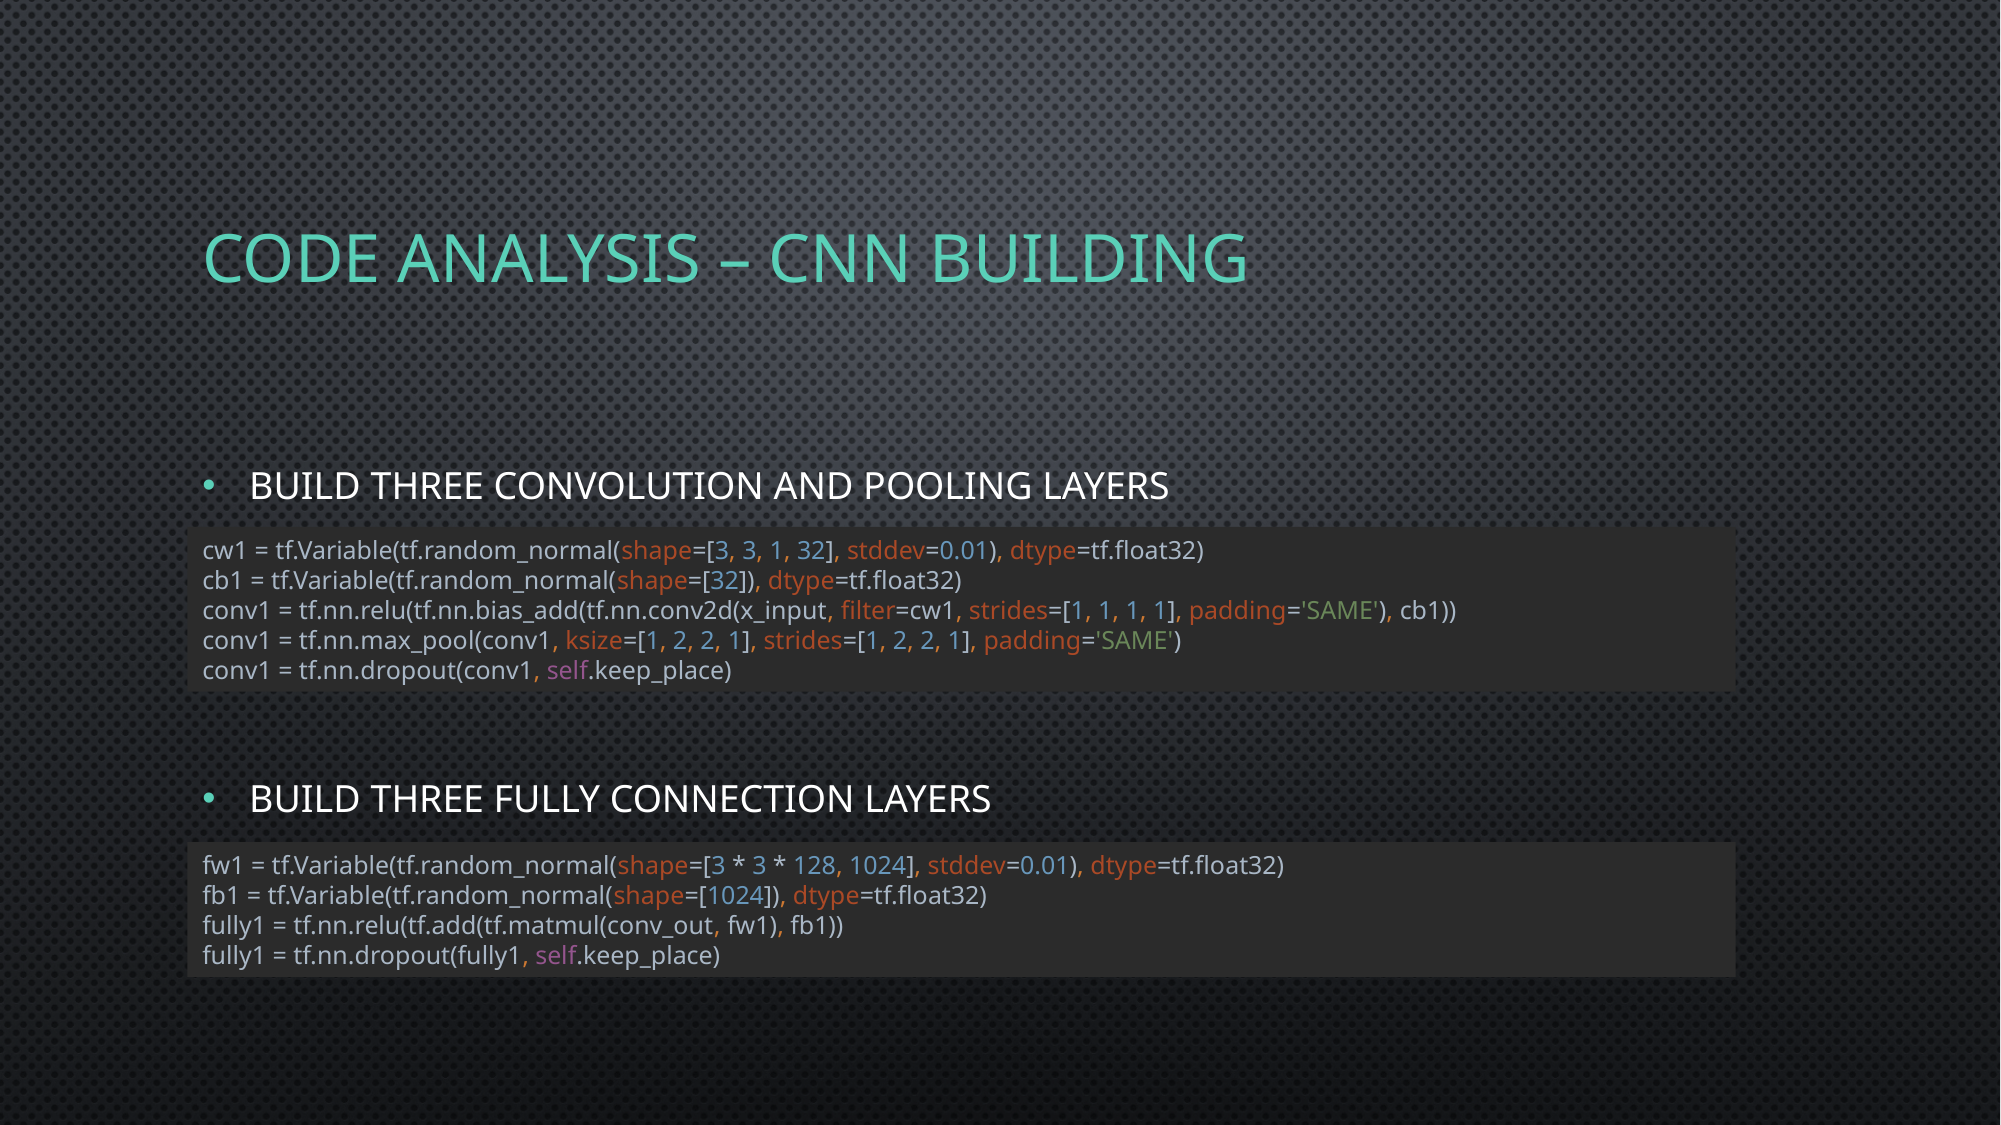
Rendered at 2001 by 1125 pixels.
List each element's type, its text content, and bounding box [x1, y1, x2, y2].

list build three convolution and pooling layers [187, 437, 1479, 526]
text_box fw1 = tf.Variable(tf.random_normal(shape=[3 * 3 * 128, 1024], stddev=0.01), dtype=tf.float32) fb1 = tf.Variable(tf.random_normal(shape=[1024]), dtype=tf.float32) fully1 = tf.nn.relu(tf.add(tf.matmul(conv_out, fw1), fb1)) fully1 = tf.nn.dropout(fully1, self.keep_place) [187, 842, 1736, 977]
list build three fully connection layers [187, 752, 1492, 842]
text_box cw1 = tf.Variable(tf.random_normal(shape=[3, 3, 1, 32], stddev=0.01), dtype=tf.float32) cb1 = tf.Variable(tf.random_normal(shape=[32]), dtype=tf.float32) conv1 = tf.nn.relu(tf.nn.bias_add(tf.nn.conv2d(x_input, filter=cw1, strides=[1, 1, 1, 1], padding='SAME'), cb1)) conv1 = tf.nn.max_pool(conv1, ksize=[1, 2, 2, 1], strides=[1, 2, 2, 1], padding='SAME') conv1 = tf.nn.dropout(conv1, self.keep_place) [187, 526, 1736, 692]
title Code analysis – cnn building [187, 99, 1813, 413]
